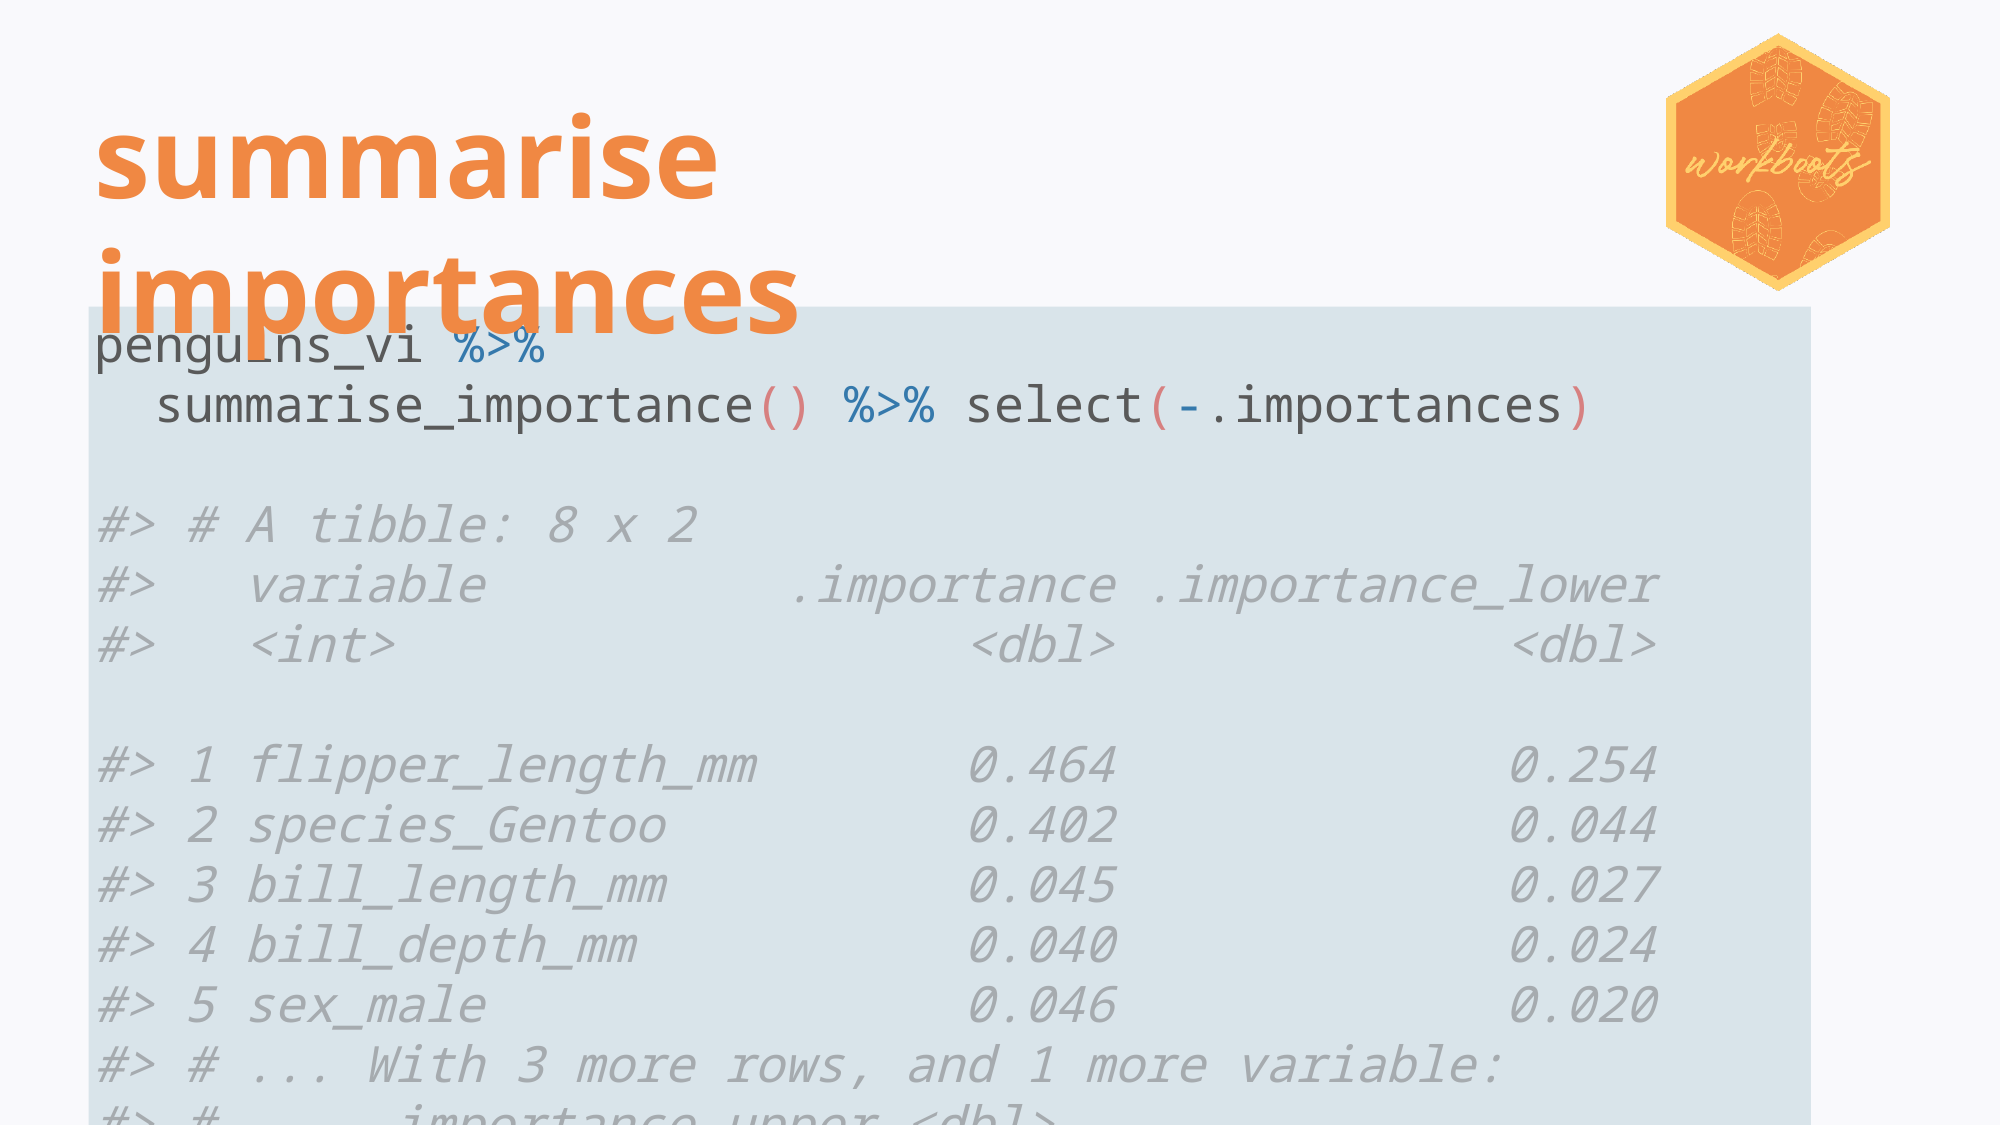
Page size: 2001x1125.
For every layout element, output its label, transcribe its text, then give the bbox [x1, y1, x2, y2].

picture [1666, 33, 1890, 291]
text_box penguins_vi %>% summarise_importance() %>% select(-.importances) #> # A tibble: 8 x 2 #> variable .importance .importance_lower #> <int> <dbl> <dbl> #> 1 flipper_length_mm 0.464 0.254 #> 2 species_Gentoo 0.402 0.044 #> 3 bill_length_mm 0.045 0.027 #> 4 bill_depth_mm 0.040 0.024 #> 5 sex_male 0.046 0.020 #> # ... With 3 more rows, and 1 more variable: #> # .importance_upper <dbl> [88, 306, 1811, 1125]
text_box summarise importances [88, 79, 1293, 362]
